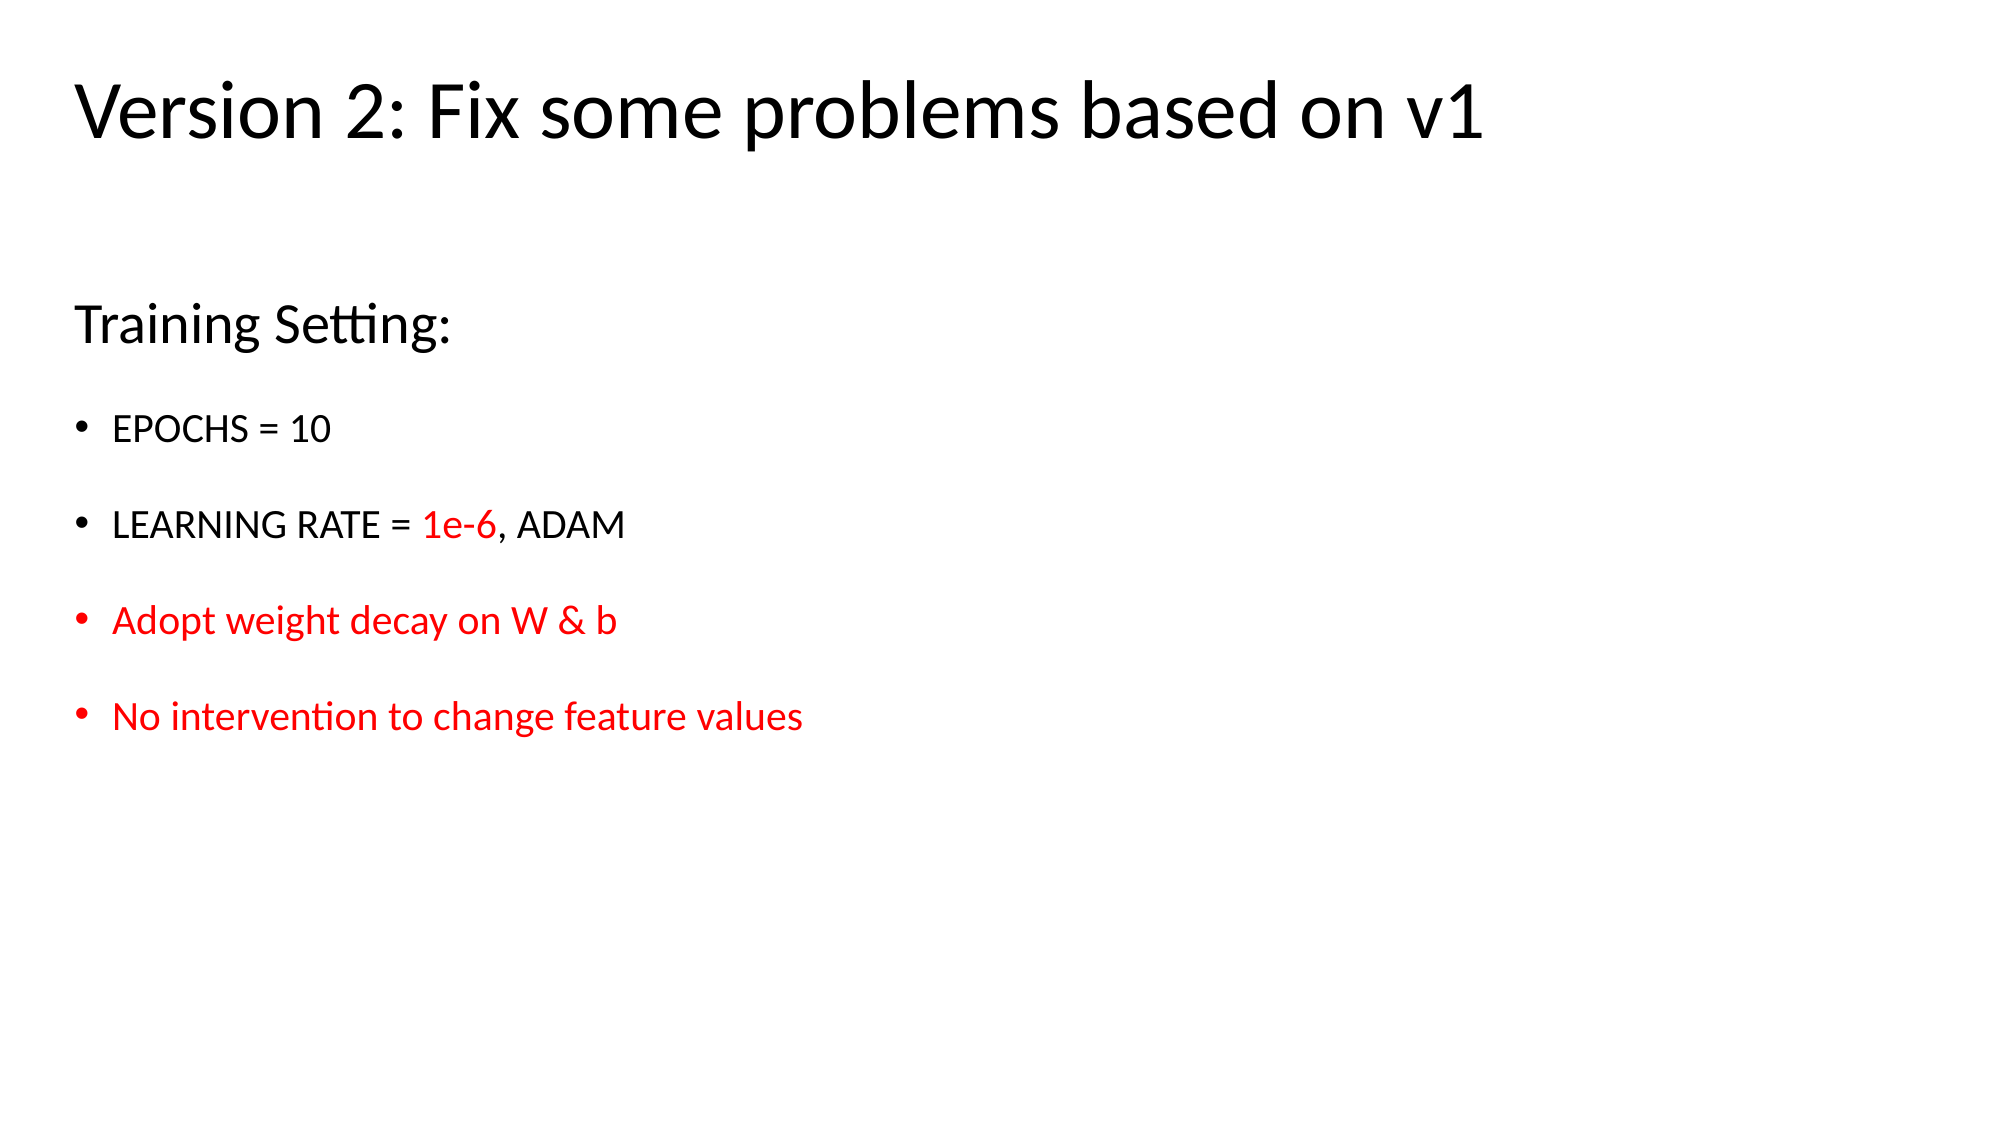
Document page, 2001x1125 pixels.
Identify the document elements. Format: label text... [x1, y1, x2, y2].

list Training Setting: EPOCHS = 10 LEARNING RATE = 1e-6, ADAM Adopt weight decay on W & b No intervention to change feature values [59, 242, 1966, 957]
title Version 2: Fix some problems based on v1 [59, 3, 1785, 221]
